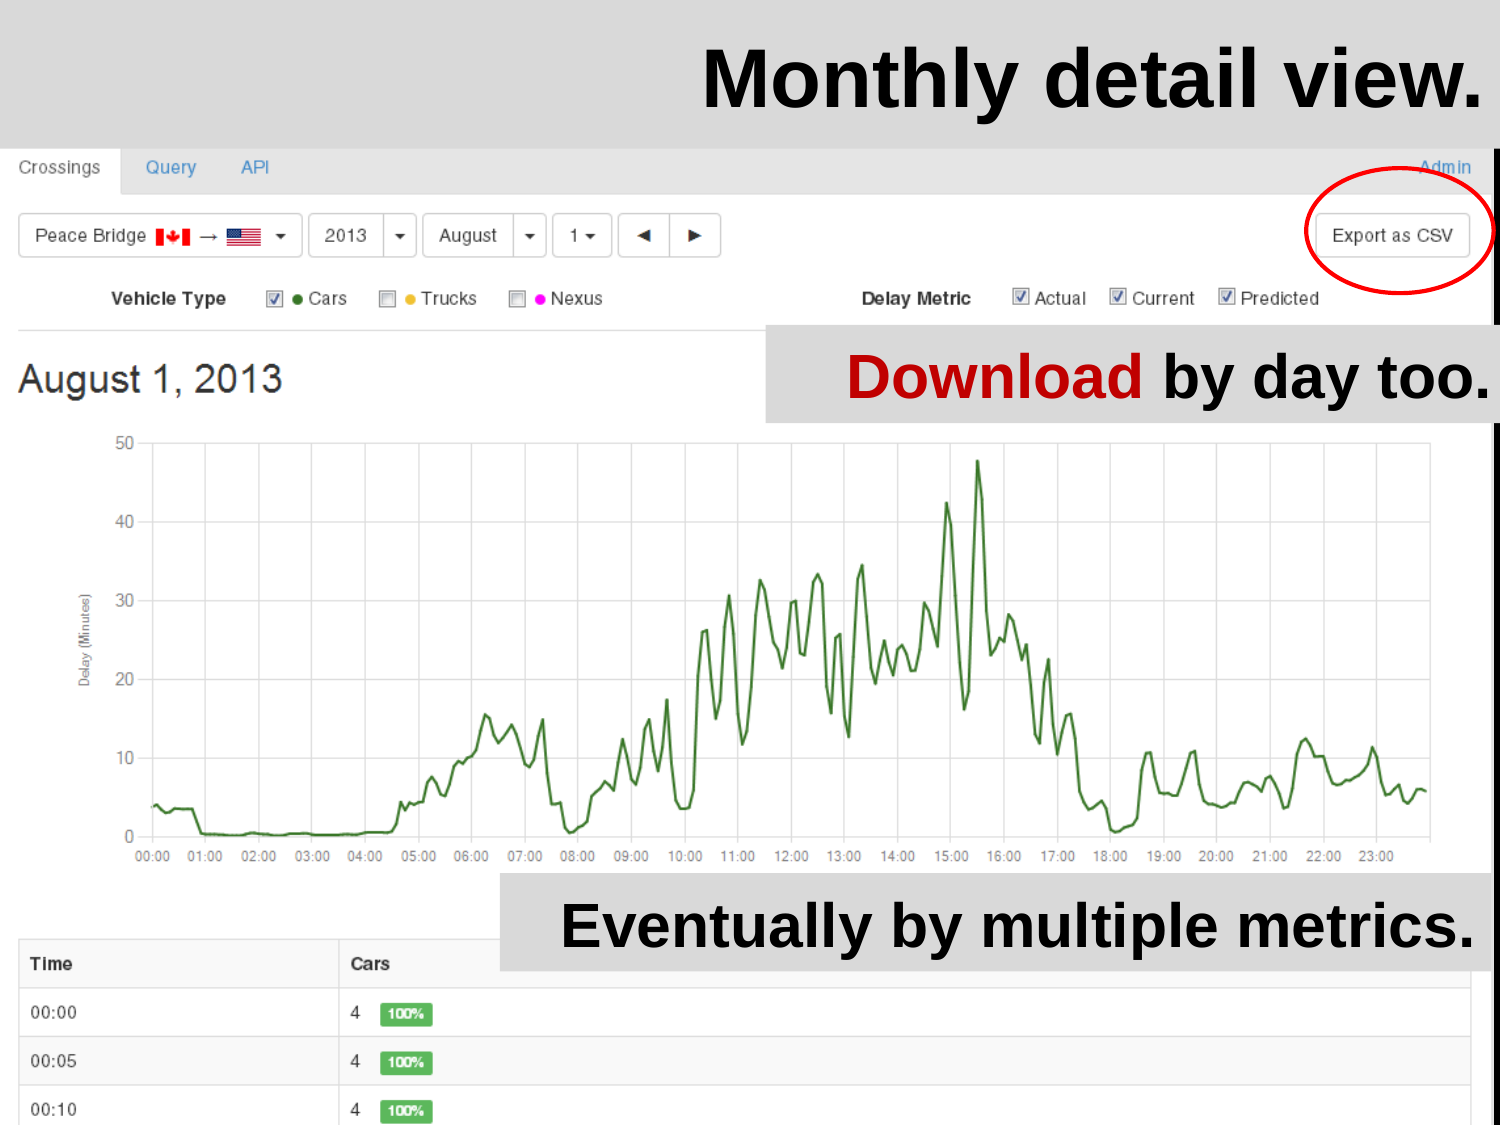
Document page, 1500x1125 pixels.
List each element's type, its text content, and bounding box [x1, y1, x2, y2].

title Monthly detail view. [0, 0, 1500, 149]
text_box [0, 137, 1494, 1125]
